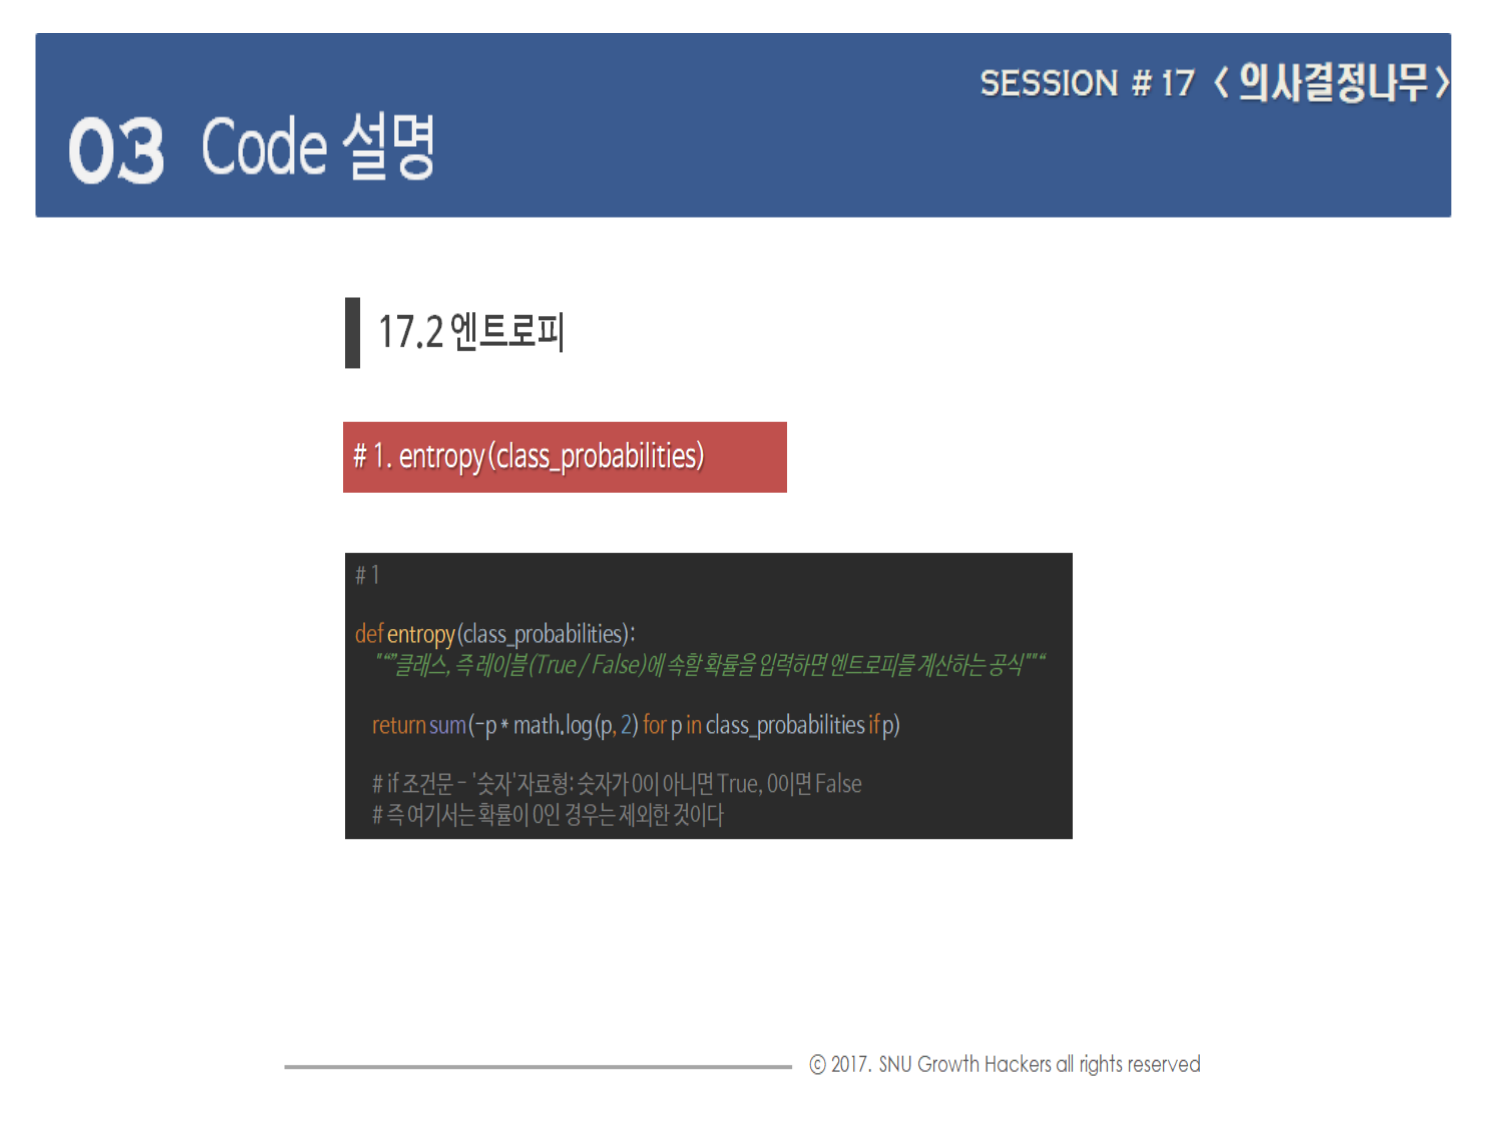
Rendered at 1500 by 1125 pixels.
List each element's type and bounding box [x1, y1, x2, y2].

picture [284, 295, 1216, 1092]
picture [24, 33, 1476, 263]
